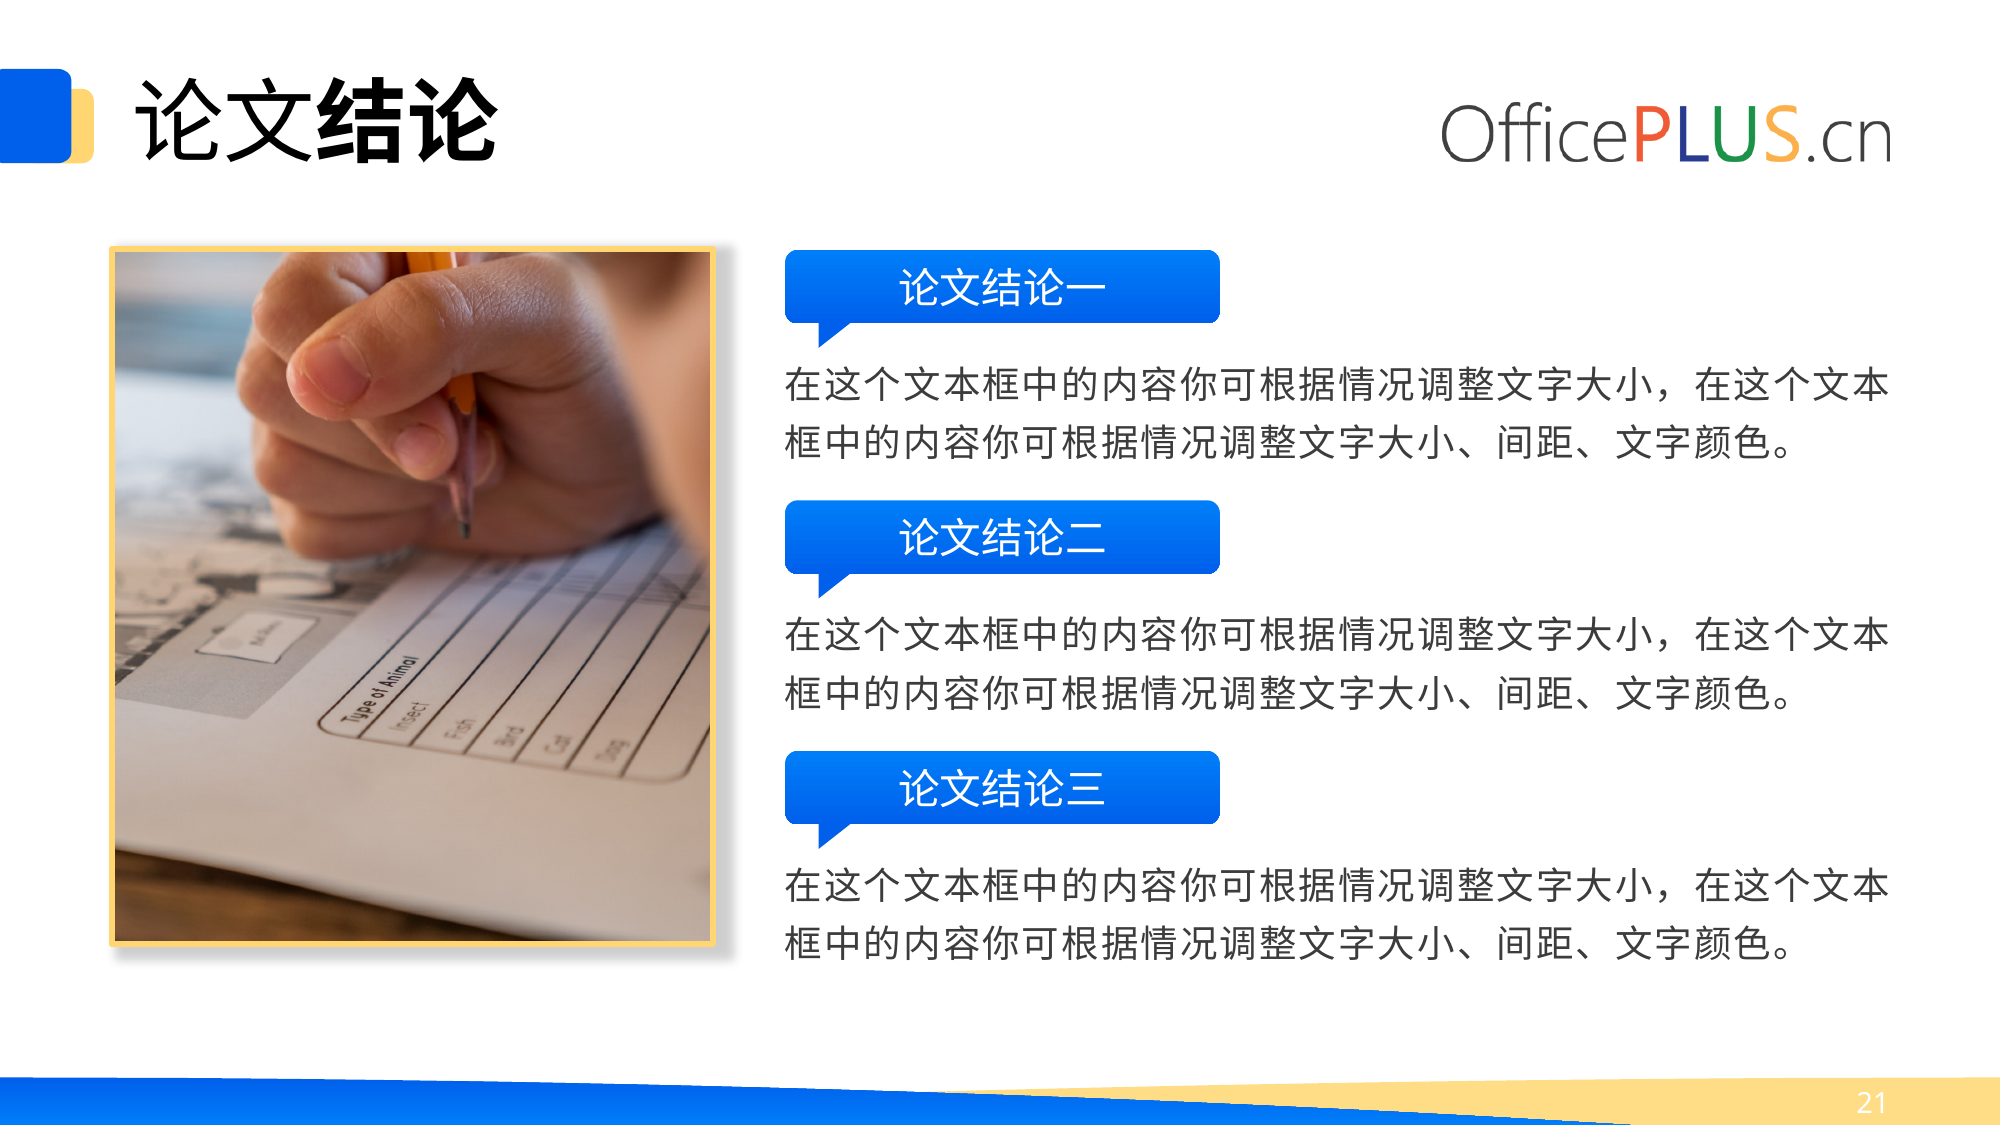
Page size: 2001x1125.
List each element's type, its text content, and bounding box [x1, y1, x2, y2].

text_box 论文结论二 [785, 500, 1220, 574]
text_box [817, 825, 851, 852]
picture [1442, 102, 1890, 162]
text_box 论文结论三 [785, 750, 1220, 825]
text_box 在这个文本框中的内容你可根据情况调整文字大小，在这个文本框中的内容你可根据情况调整文字大小、间距、文字颜色。 [769, 590, 1919, 718]
text_box 在这个文本框中的内容你可根据情况调整文字大小，在这个文本框中的内容你可根据情况调整文字大小、间距、文字颜色。 [769, 339, 1919, 473]
text_box 在这个文本框中的内容你可根据情况调整文字大小，在这个文本框中的内容你可根据情况调整文字大小、间距、文字颜色。 [769, 840, 1919, 969]
text_box [817, 324, 851, 351]
text_box 论文结论 [132, 71, 732, 180]
picture [114, 252, 710, 941]
text_box 论文结论一 [785, 249, 1220, 324]
text_box [817, 574, 852, 601]
